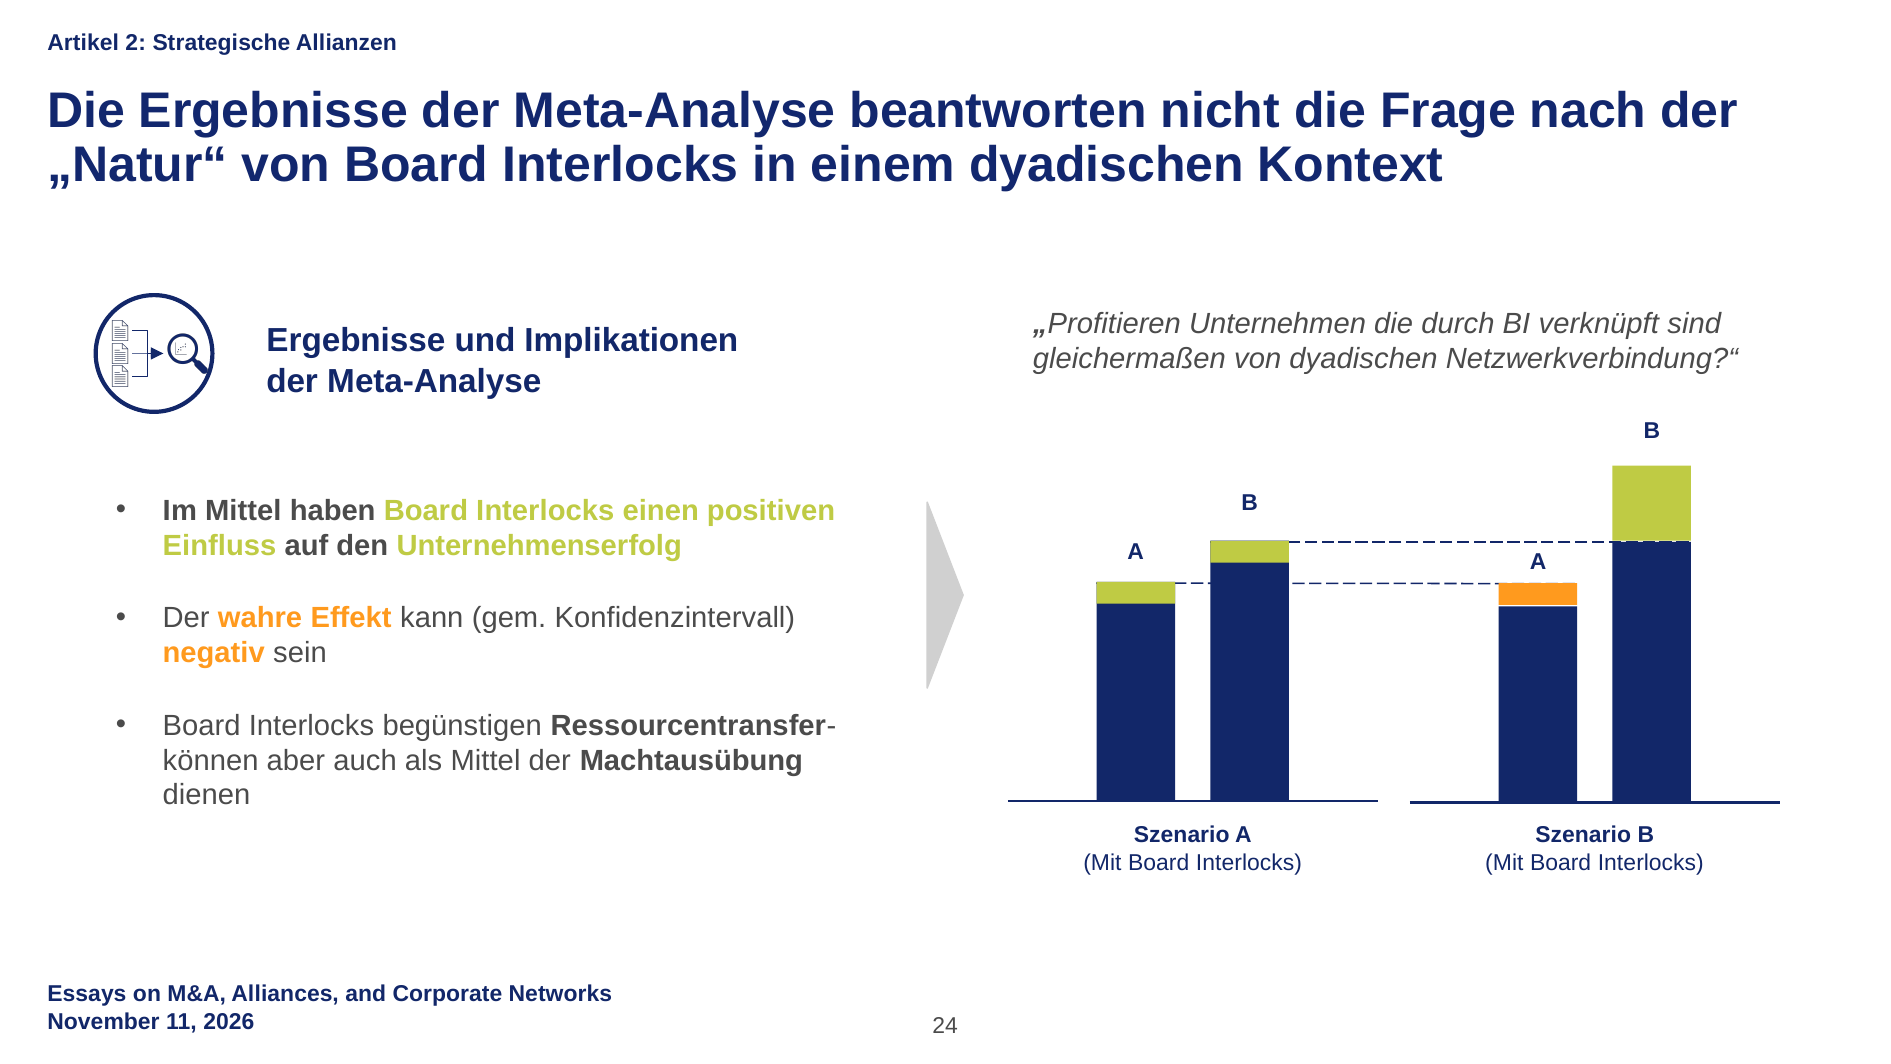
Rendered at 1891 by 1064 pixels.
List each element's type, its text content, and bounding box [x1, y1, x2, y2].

text_box Im Mittel haben Board Interlocks einen positiven Einfluss auf den Unternehmenserfolg Der wahre Effekt kann (gem. Konfidenzintervall) negativ sein Board Interlocks begünstigen Ressourcentransfer- können aber auch als Mittel der Machtausübung dienen [99, 482, 860, 844]
text_box [93, 321, 103, 385]
text_box [111, 396, 198, 414]
footer Artikel 2: Strategische Allianzen [47, 0, 1843, 56]
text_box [926, 296, 1824, 858]
text_box Ergebnisse und Implikationen der Meta-Analyse [248, 328, 858, 388]
list Die Ergebnisse der Meta-Analyse beantworten nicht die Frage nach der „Natur“ von Board Interlocks in einem dyadischen Kontext [47, 83, 1843, 193]
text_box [107, 318, 212, 389]
text_box [103, 293, 202, 320]
